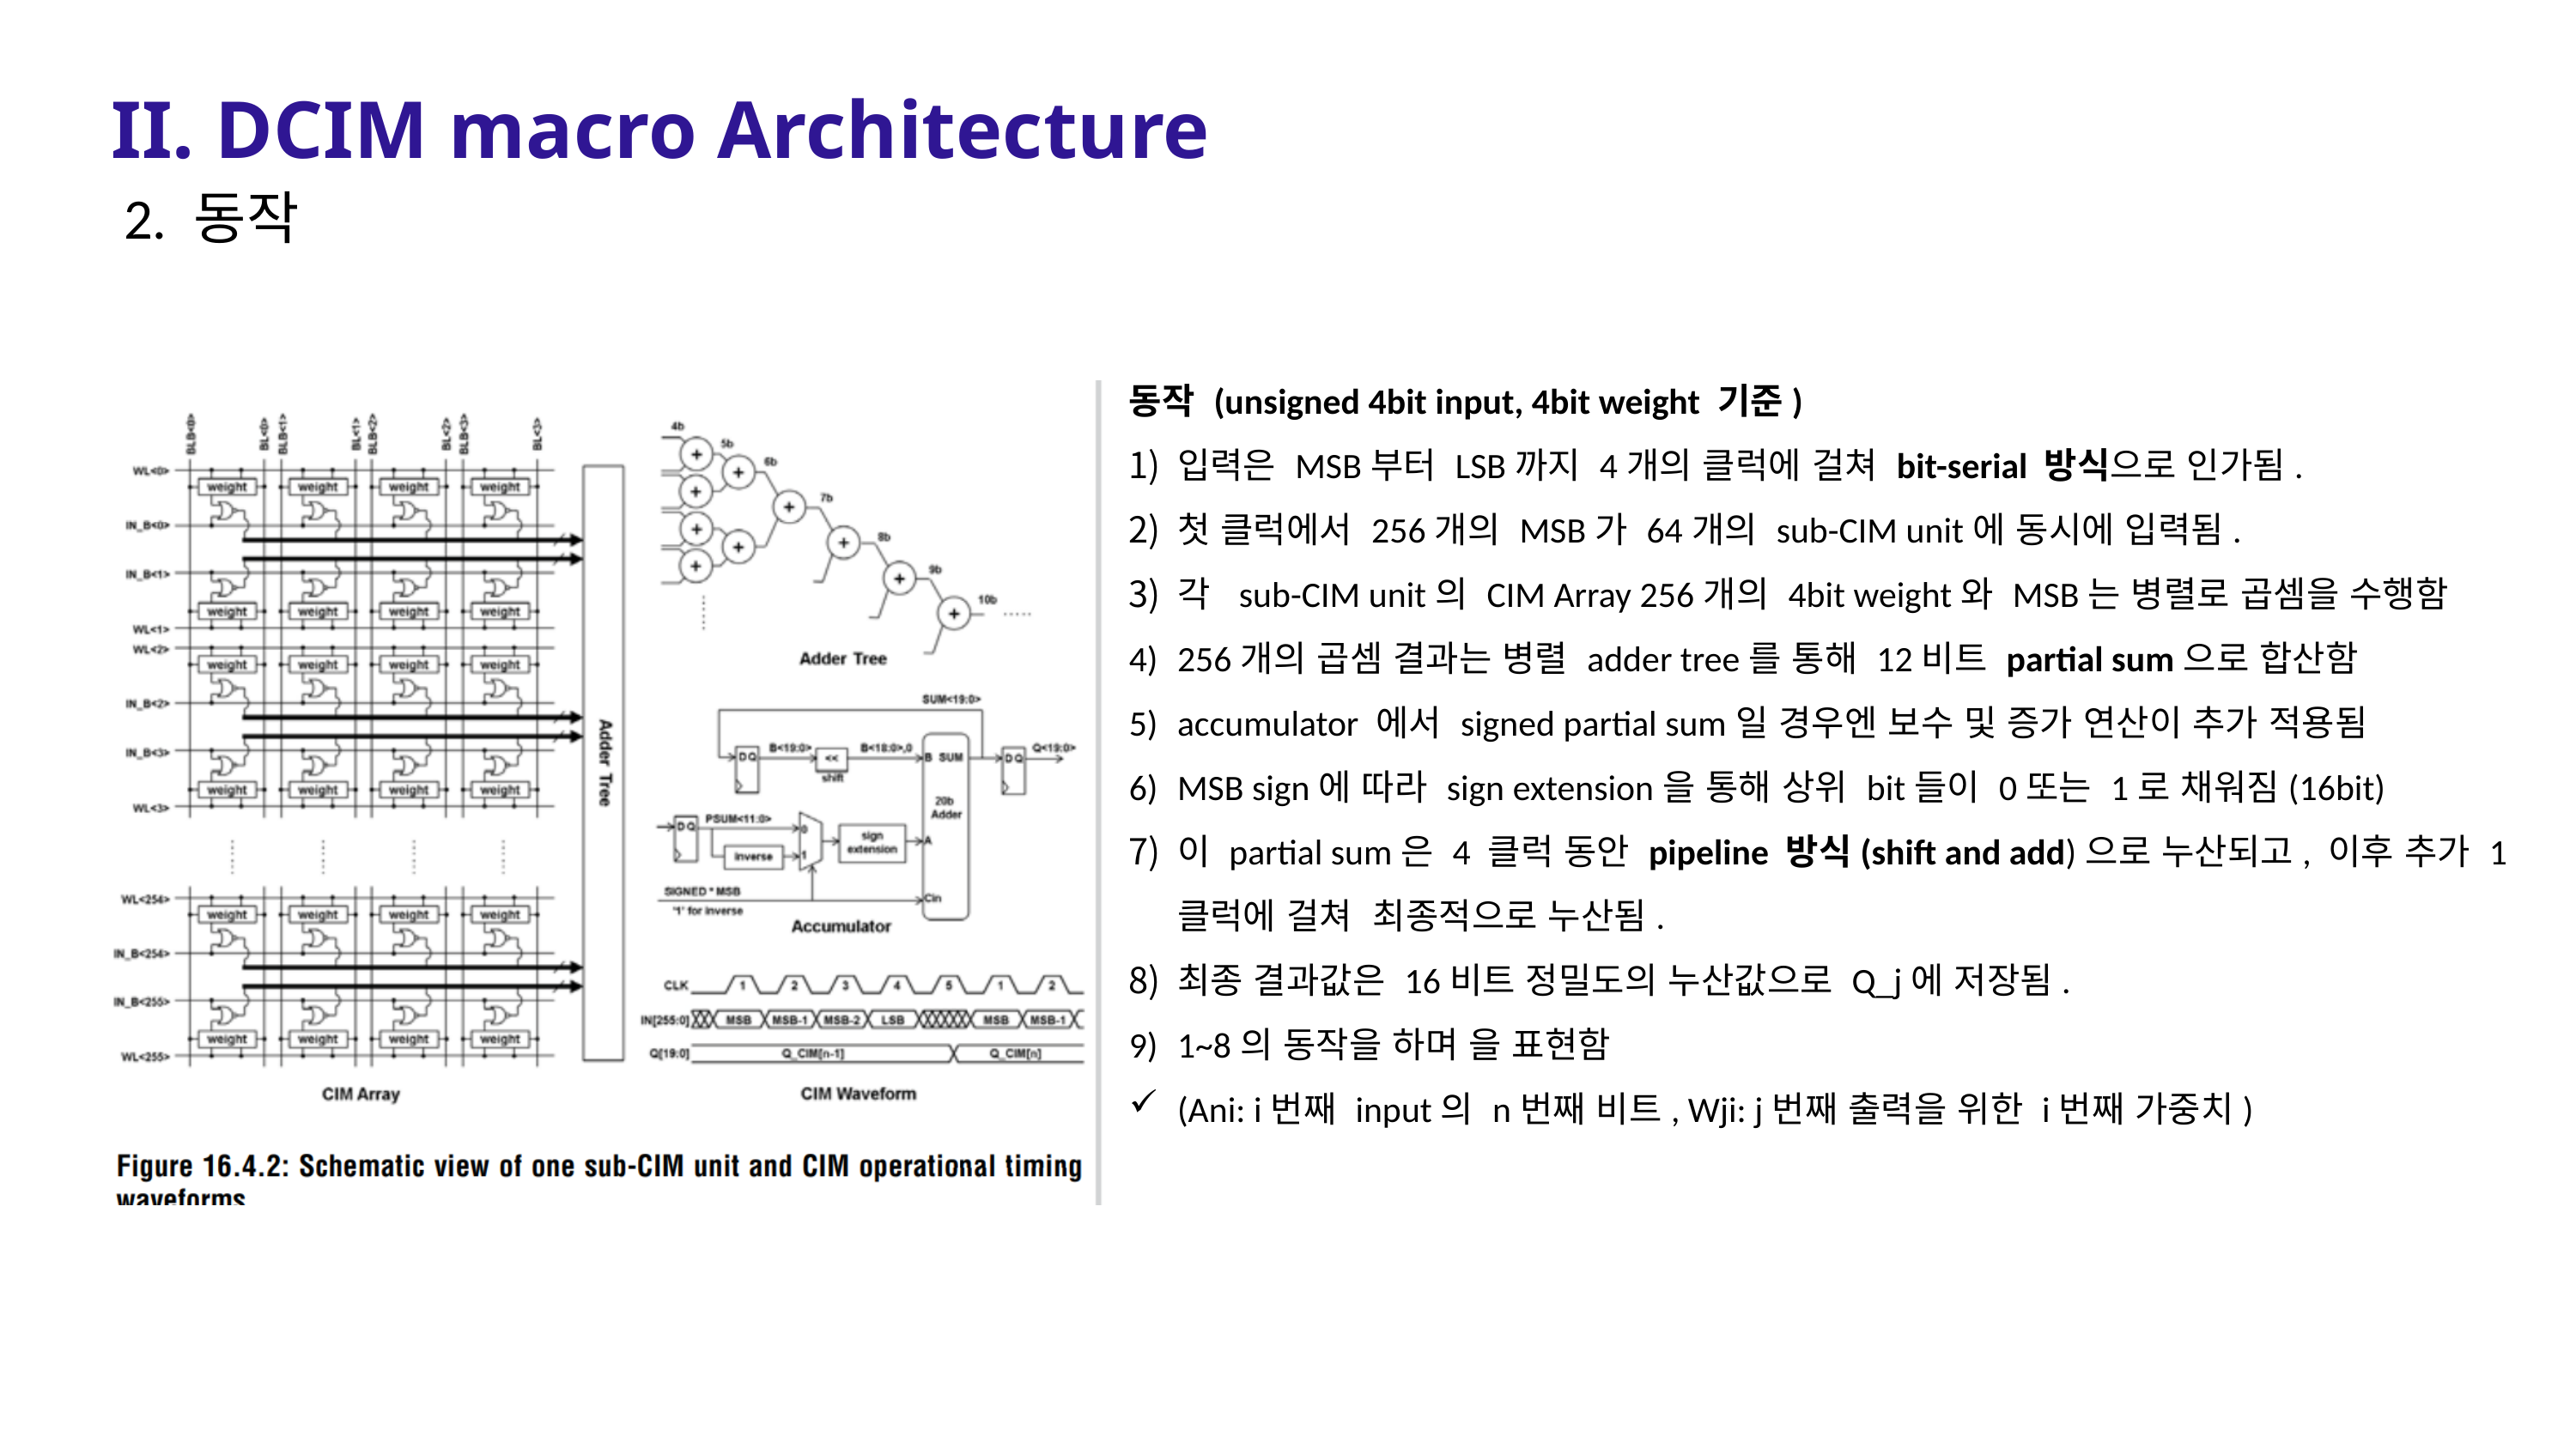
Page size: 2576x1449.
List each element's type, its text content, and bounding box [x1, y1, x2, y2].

picture [106, 379, 1122, 1206]
text_box II. DCIM macro Architecture [111, 48, 1503, 174]
text_box 2. 동작 [111, 175, 1965, 257]
